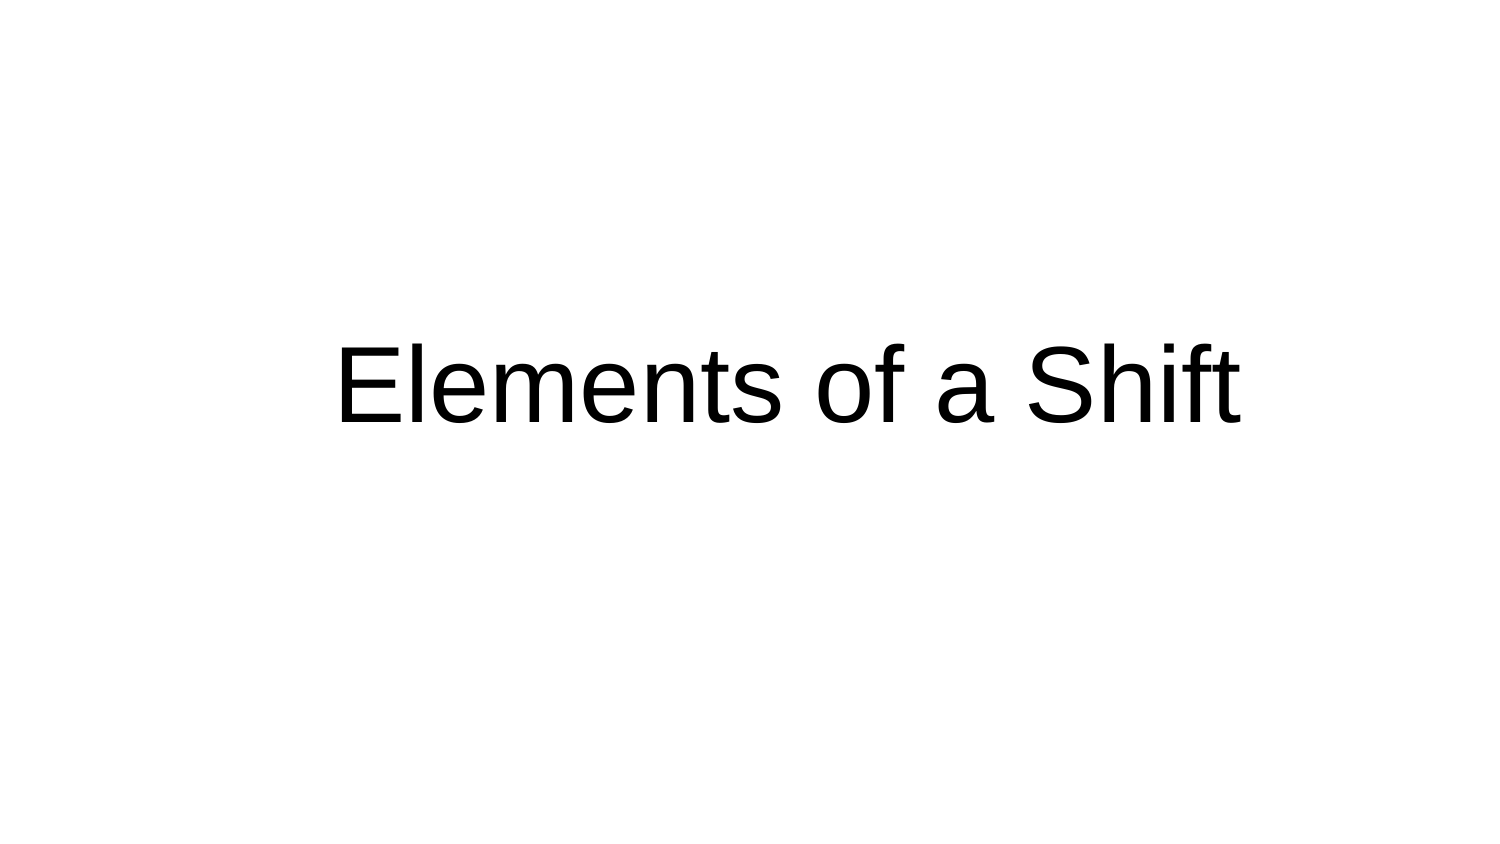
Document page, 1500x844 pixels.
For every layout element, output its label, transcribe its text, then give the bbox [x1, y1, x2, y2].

title Elements of a Shift [51, 122, 1449, 459]
